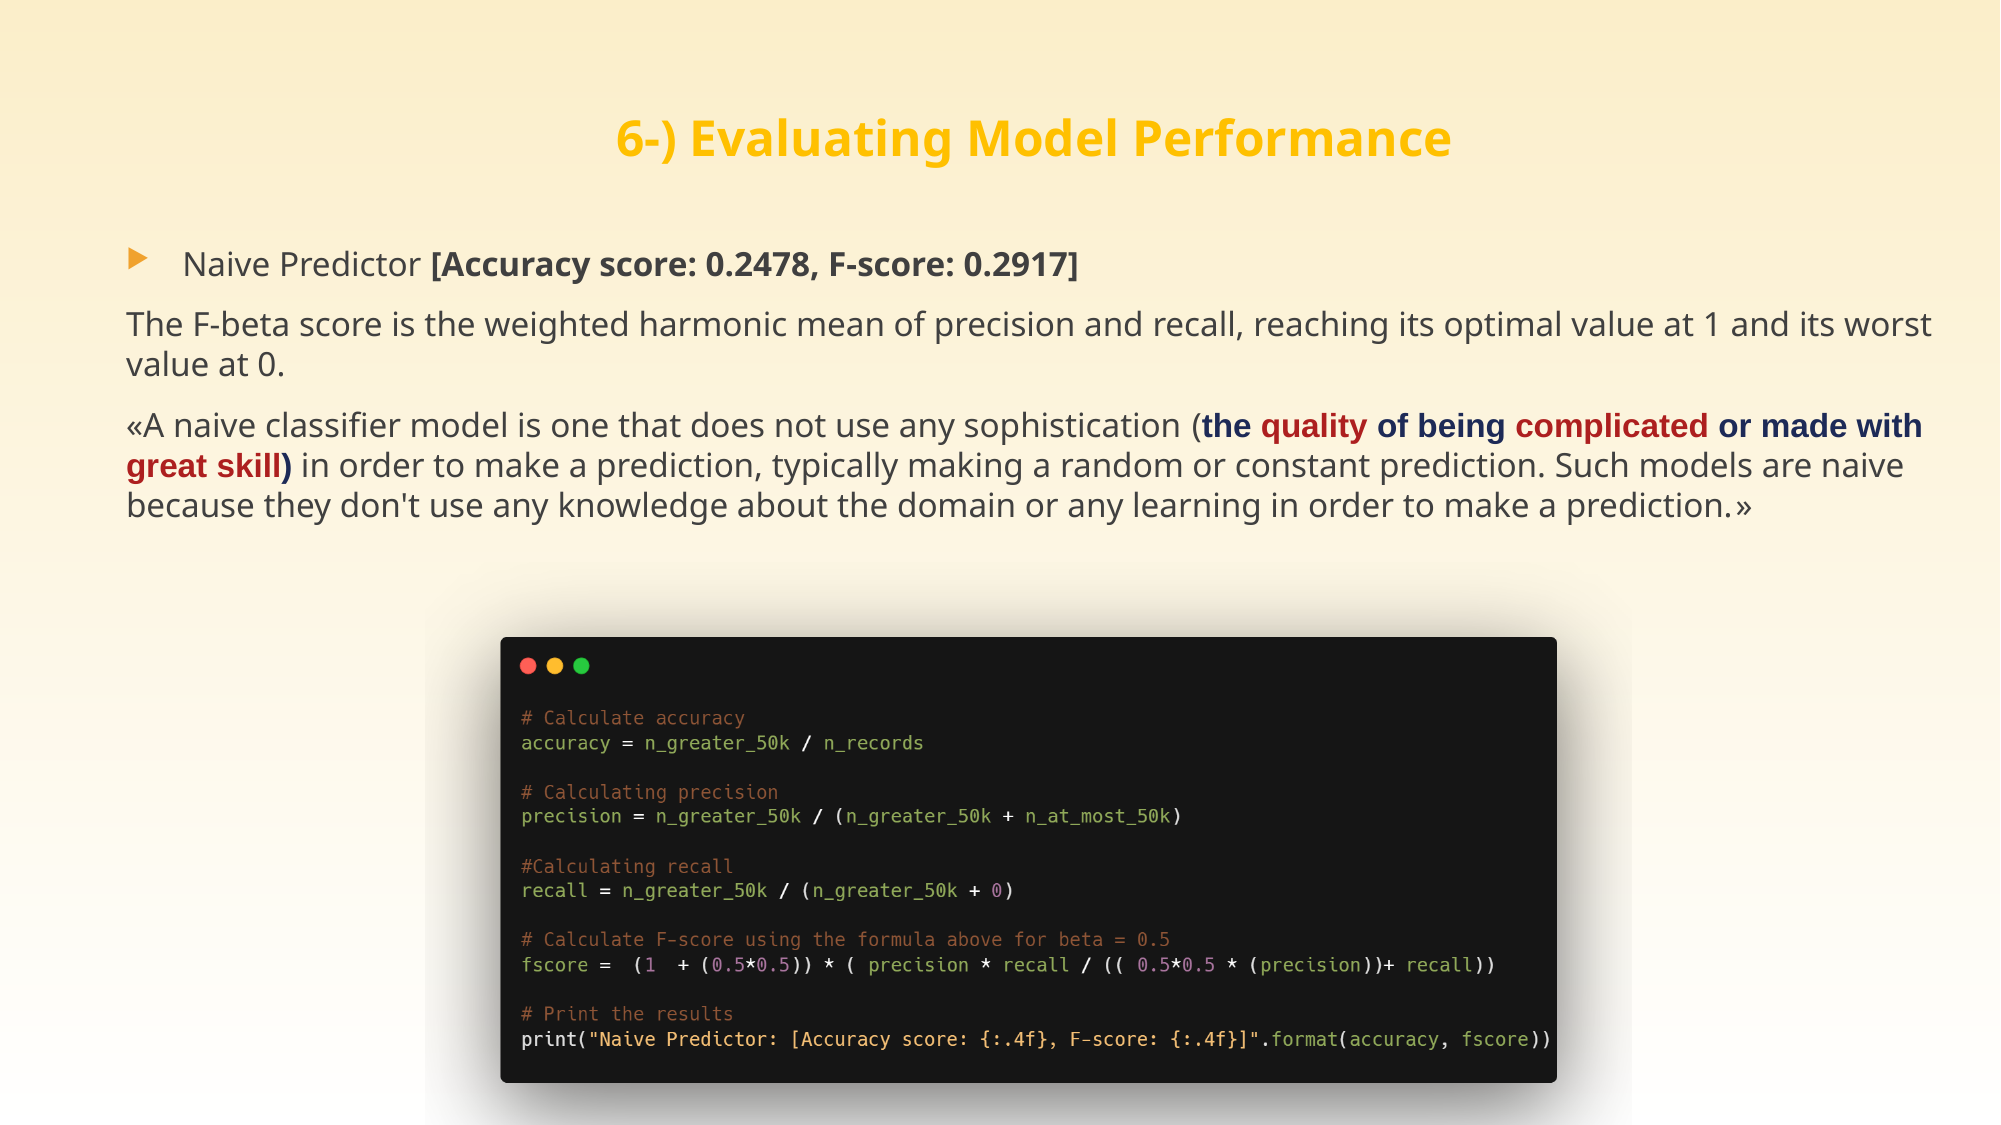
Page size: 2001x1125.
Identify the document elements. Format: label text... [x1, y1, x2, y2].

picture [425, 561, 1632, 1125]
list Naive Predictor [Accuracy score: 0.2478, F-score: 0.2917] The F-beta score is the weighted harmonic mean of precision and recall, reaching its optimal value at 1 and its worst value at 0. «A naive classifier model is one that does not use any sophistication (the quality of being complicated or made with great skill) in order to make a prediction, typically making a random or constant prediction. Such models are naive because they don't use any knowledge about the domain or any learning in order to make a prediction.» [111, 235, 1975, 611]
title 6-) Evaluating Model Performance [111, 99, 1959, 235]
